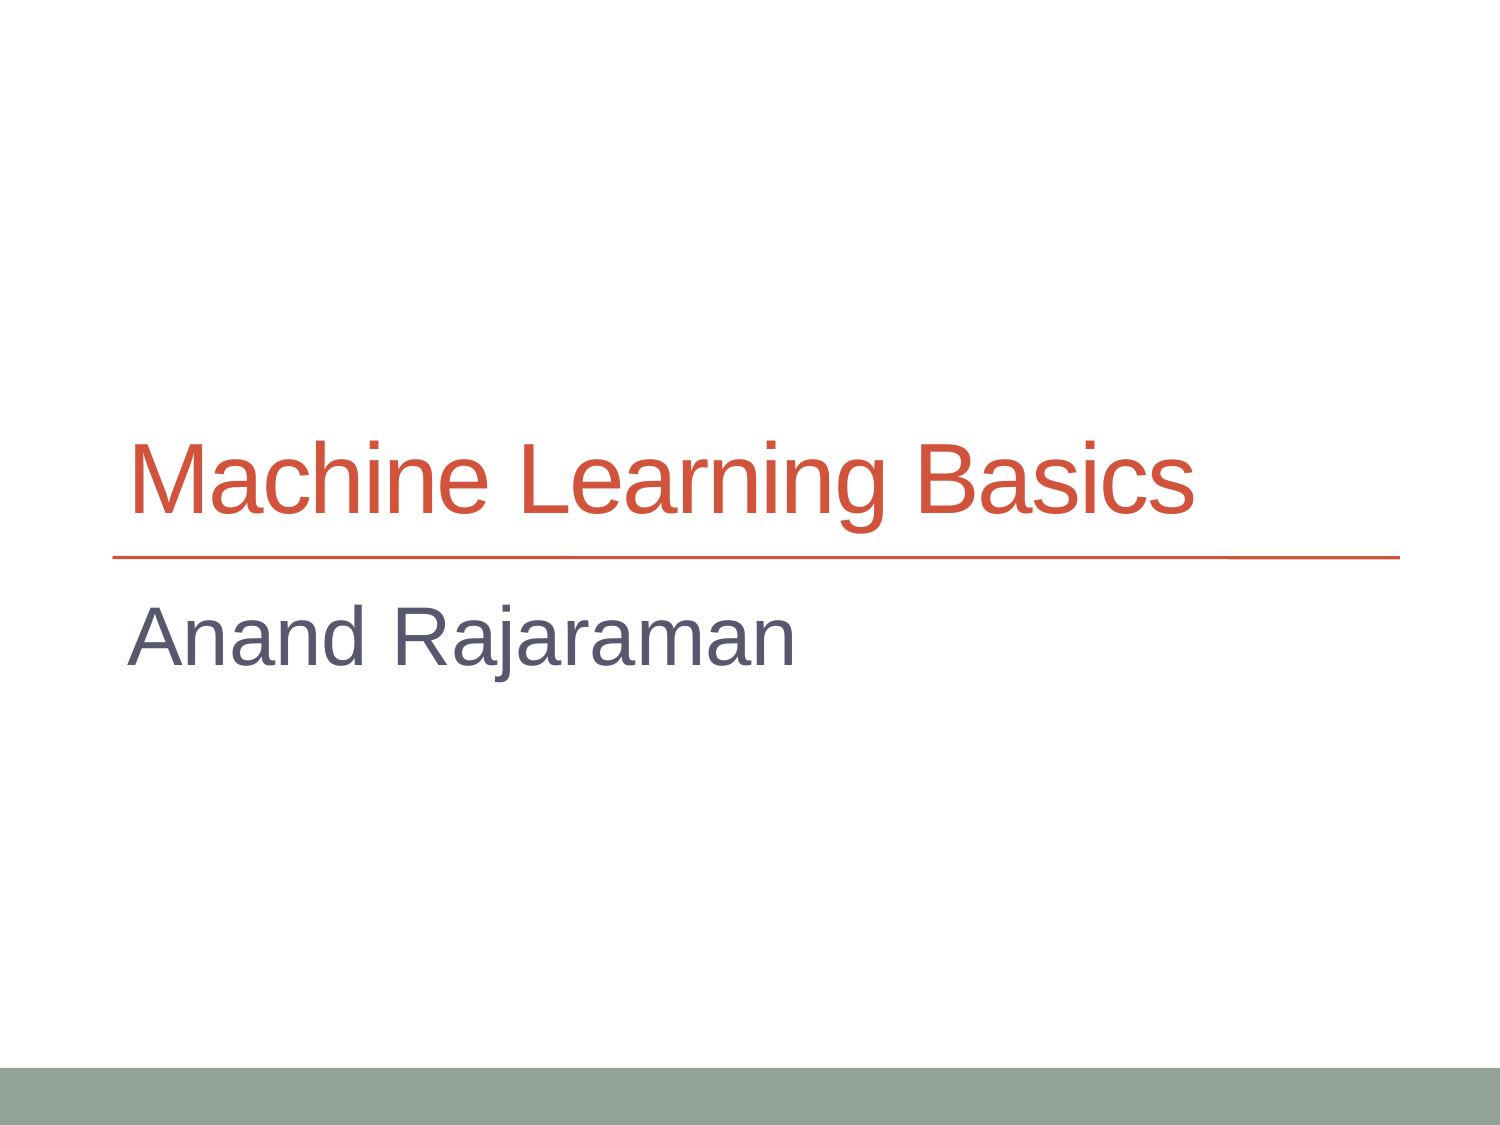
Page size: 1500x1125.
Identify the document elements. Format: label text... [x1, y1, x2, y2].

subtitle Anand Rajaraman [112, 575, 1163, 863]
title Machine Learning Basics [112, 224, 1400, 542]
